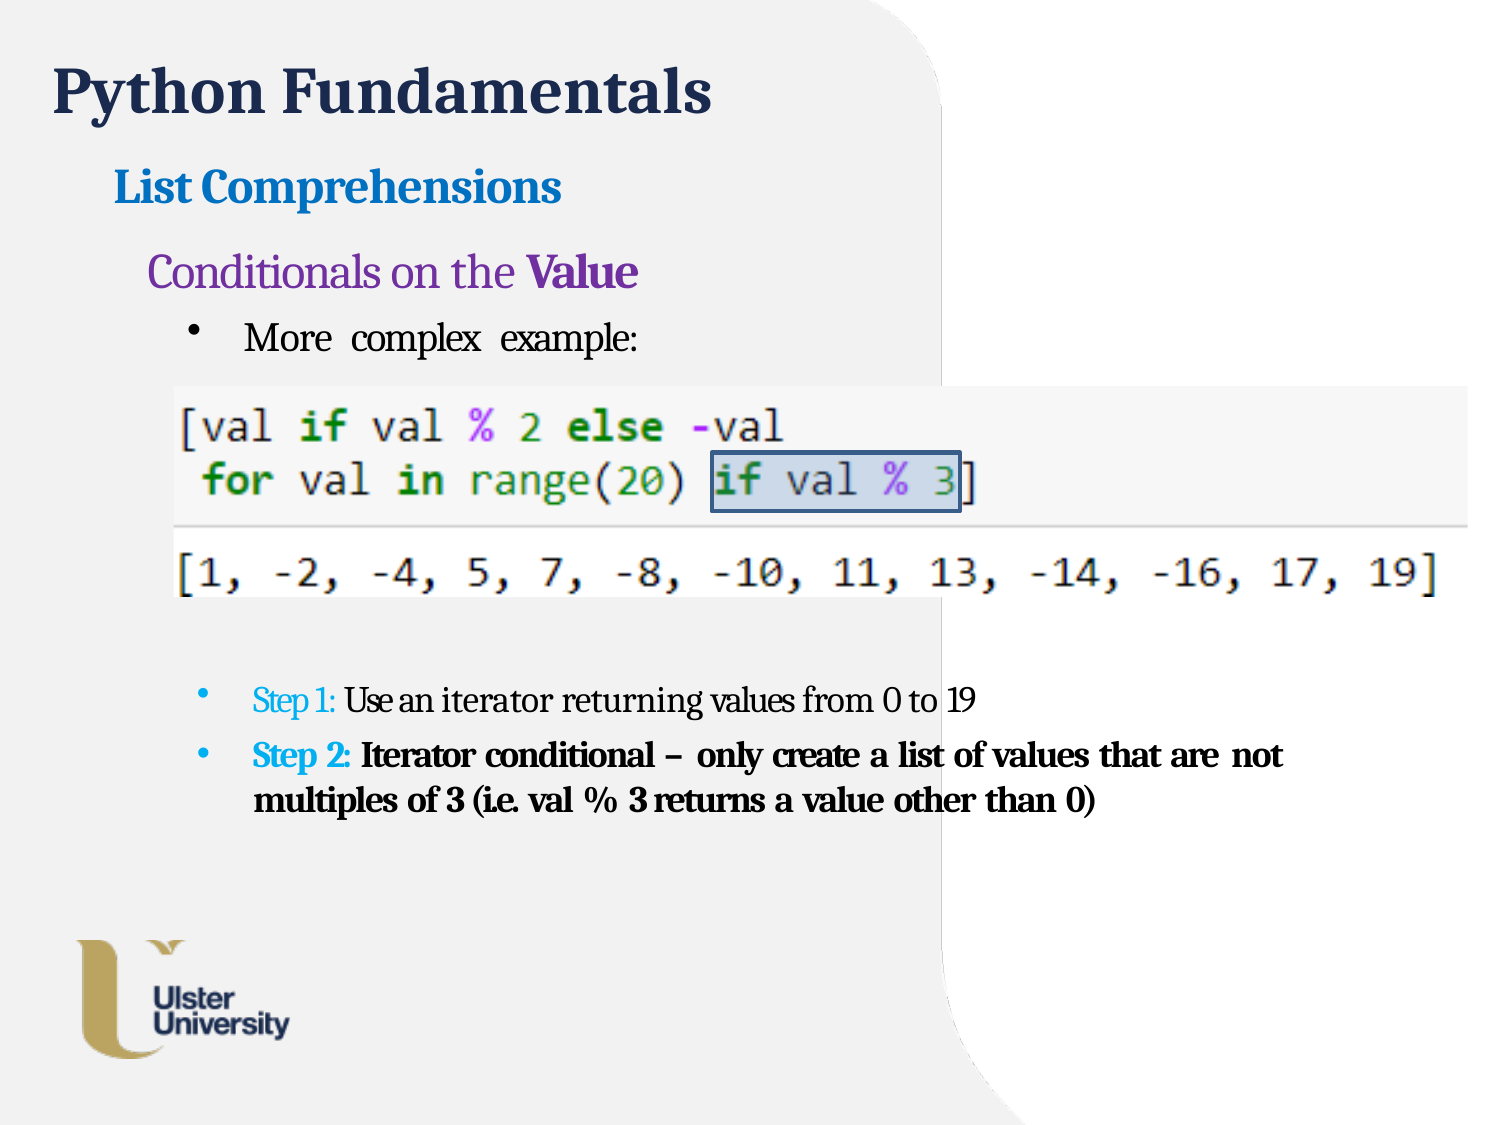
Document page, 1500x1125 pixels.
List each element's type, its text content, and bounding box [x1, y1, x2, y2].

text_box Step 1: Use an iterator returning values from 0 to 19 Step 2: Iterator conditional – only create a list of values that are not multiples of 3 (i.e. val % 3 returns a value other than 0) [194, 662, 1352, 820]
text_box Conditionals on the Value More complex example: [147, 224, 853, 360]
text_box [173, 386, 1468, 597]
picture [0, 0, 1026, 1125]
title Python Fundamentals [37, 40, 1386, 133]
text_box List Comprehensions [96, 146, 1386, 222]
